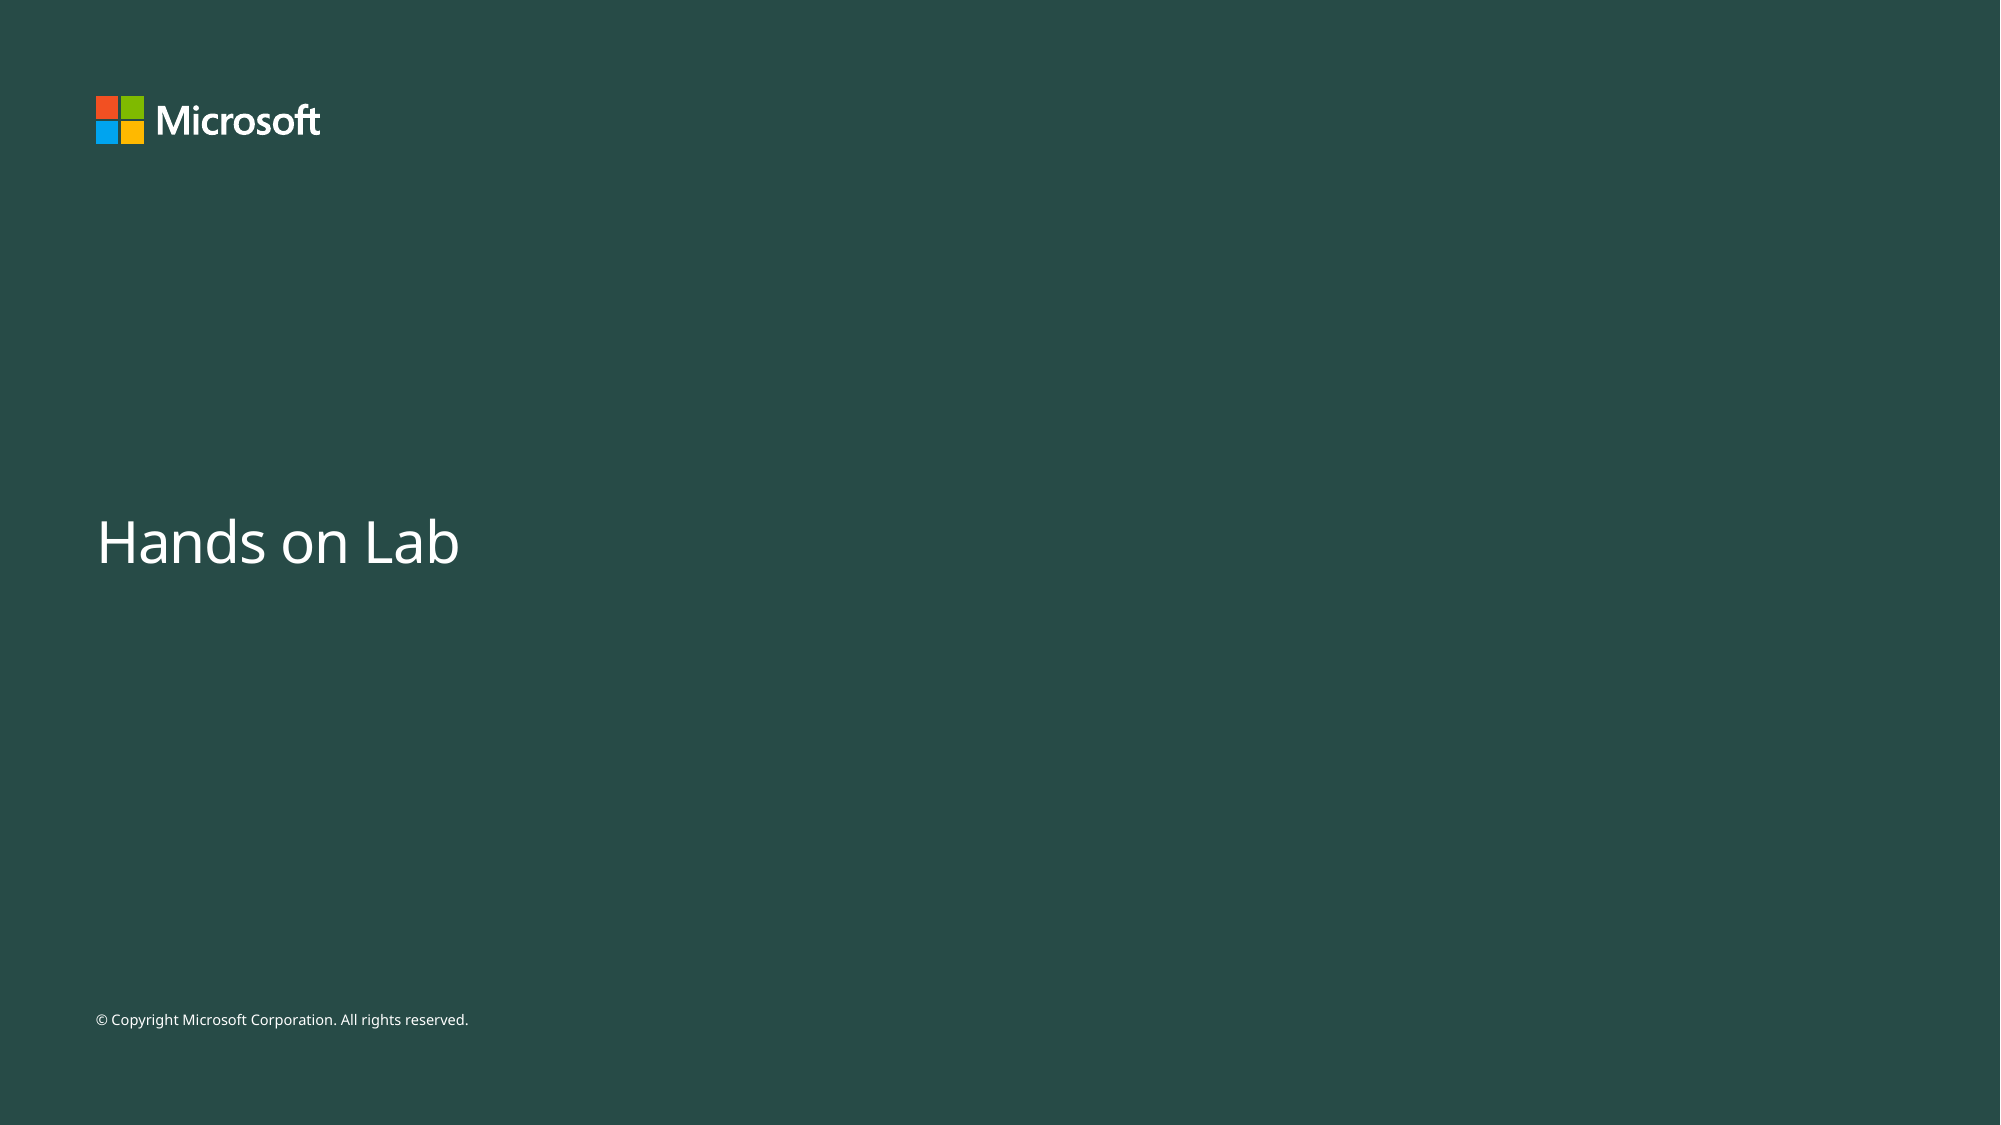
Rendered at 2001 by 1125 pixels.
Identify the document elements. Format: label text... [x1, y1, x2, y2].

text_box Hands on Lab [81, 498, 560, 580]
